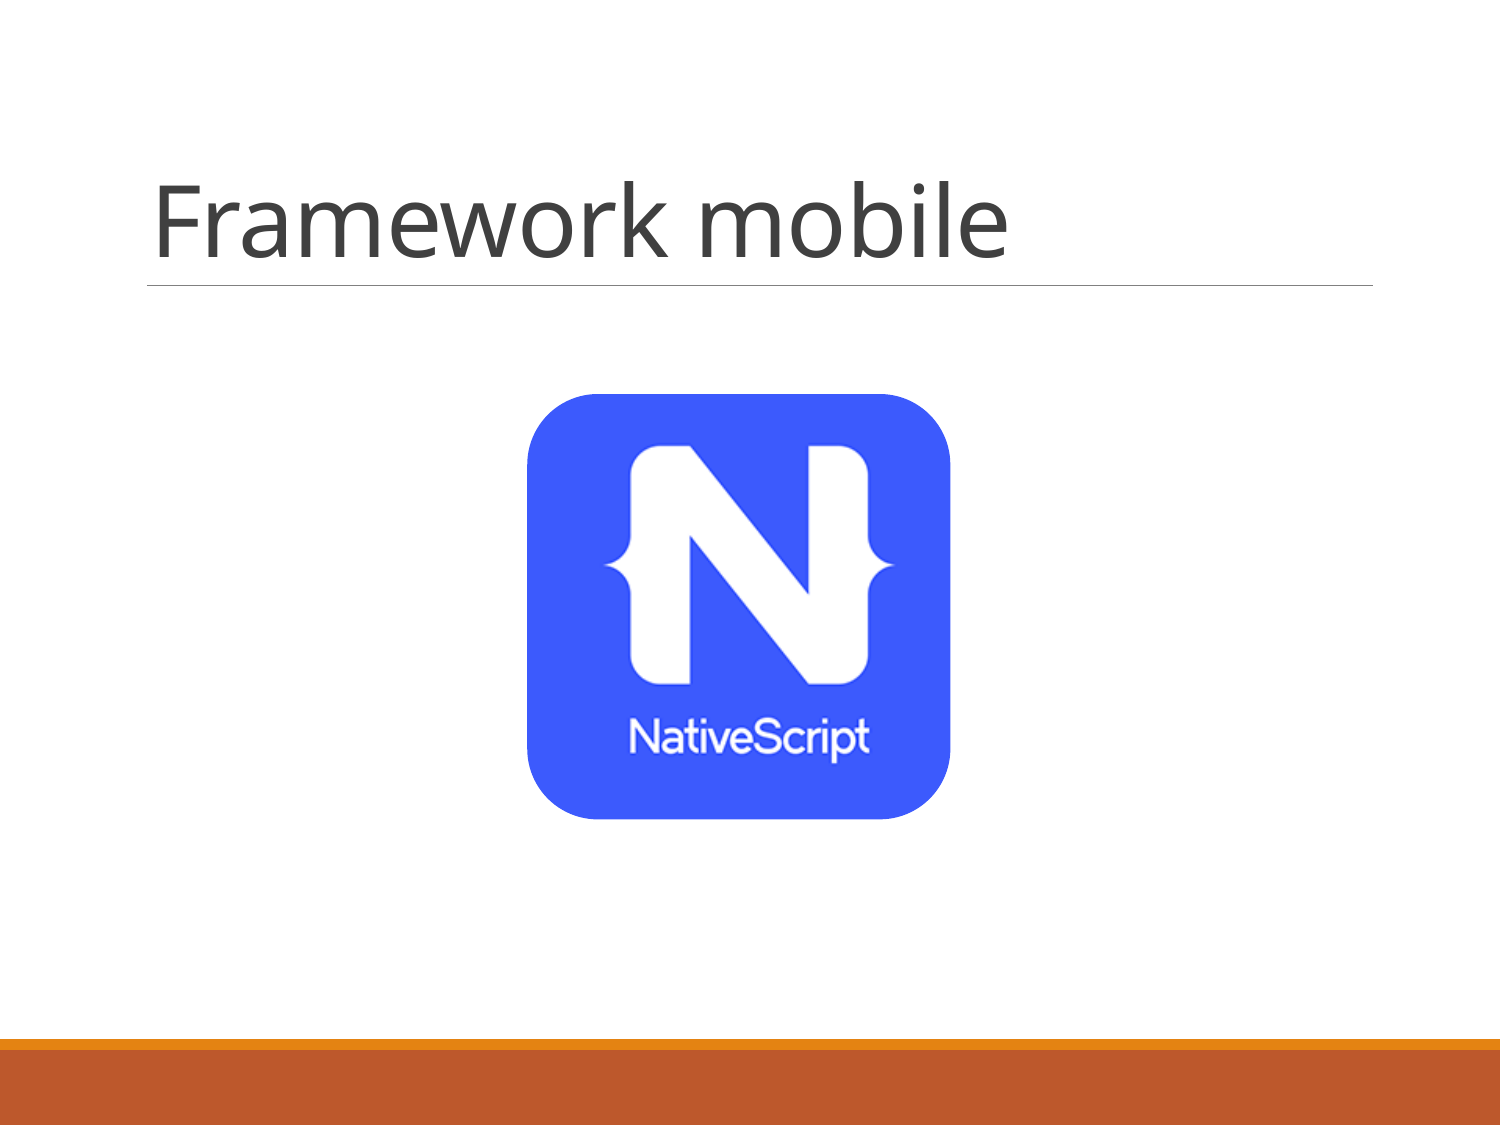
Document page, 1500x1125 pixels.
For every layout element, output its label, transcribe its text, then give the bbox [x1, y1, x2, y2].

title Framework mobile [135, 47, 1373, 285]
picture [526, 393, 951, 820]
